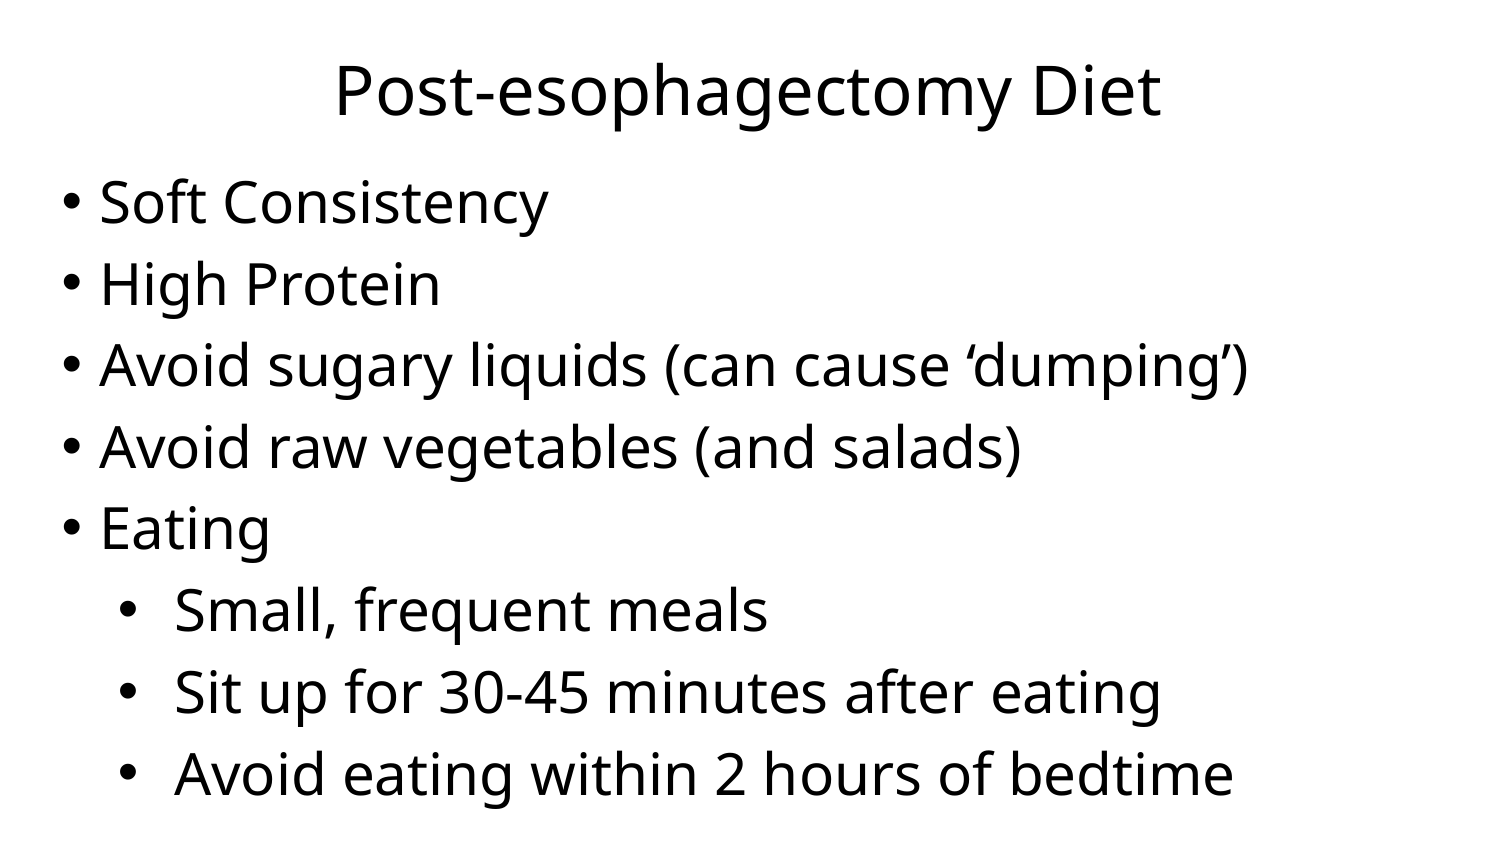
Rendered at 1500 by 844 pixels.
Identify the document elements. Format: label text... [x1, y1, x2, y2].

list Soft Consistency High Protein Avoid sugary liquids (can cause ‘dumping’) Avoid raw vegetables (and salads) Eating Small, frequent meals Sit up for 30-45 minutes after eating Avoid eating within 2 hours of bedtime [46, 157, 1450, 810]
title Post-esophagectomy Diet [46, 33, 1450, 143]
